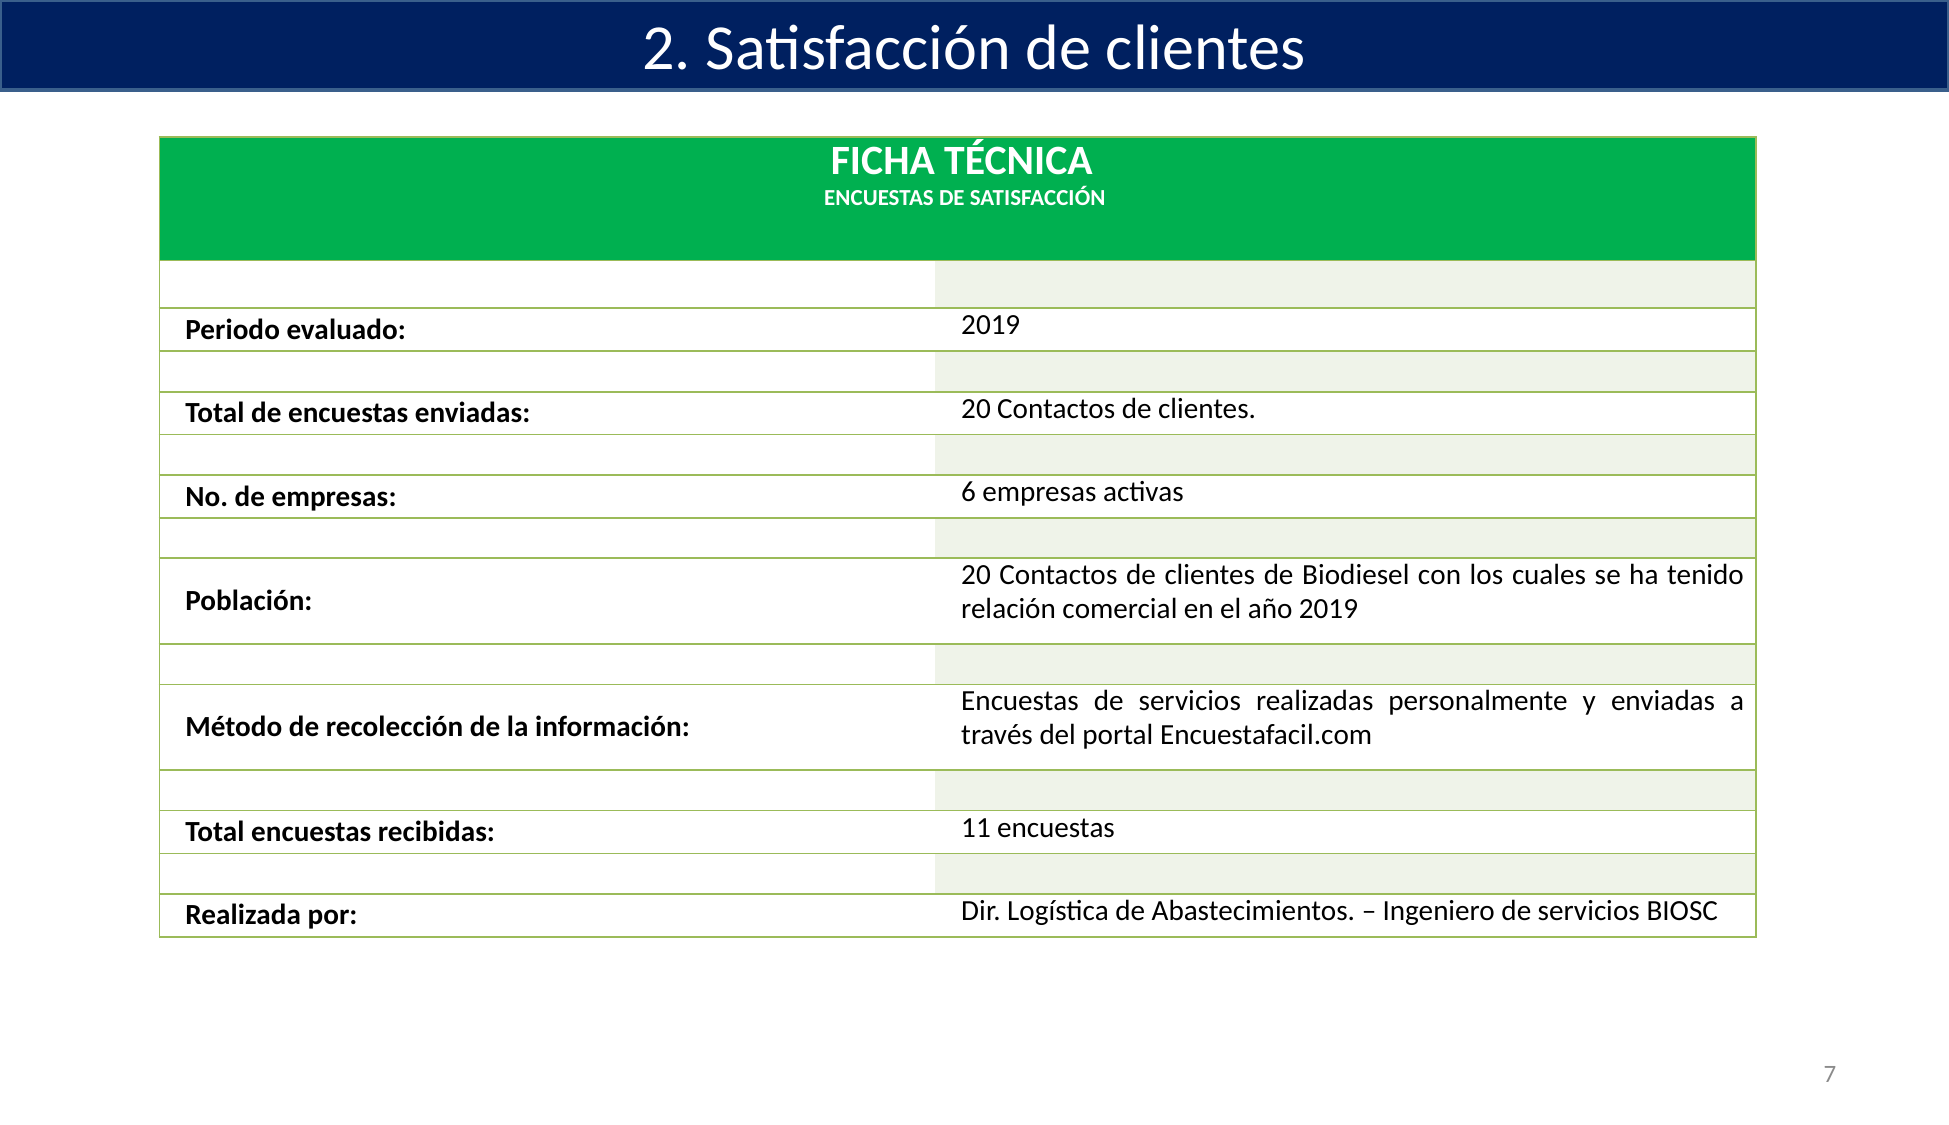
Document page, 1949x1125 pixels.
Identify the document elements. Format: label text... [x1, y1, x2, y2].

table_cell Método de recolección de la información: [160, 685, 935, 769]
table_cell [935, 519, 1755, 557]
table_cell [935, 261, 1755, 307]
table_header FICHA TÉCNICA ENCUESTAS DE SATISFACCIÓN [160, 138, 1755, 260]
table_cell [160, 519, 935, 557]
table_cell Periodo evaluado: [160, 309, 935, 350]
table_cell Población: [160, 559, 935, 643]
table_cell 20 Contactos de clientes de Biodiesel con los cuales se ha tenido relación comercial en el año 2019 [935, 559, 1755, 643]
table_cell [160, 771, 935, 810]
table_cell Total de encuestas enviadas: [160, 393, 935, 434]
table_cell [935, 645, 1755, 684]
slide_number 7 [1396, 1042, 1852, 1103]
table_cell Total encuestas recibidas: [160, 811, 935, 853]
table_cell Encuestas de servicios realizadas personalmente y enviadas a través del portal Encuestafacil.com [935, 685, 1755, 769]
table_cell [160, 435, 935, 474]
table_cell [935, 435, 1755, 474]
table_cell 2019 [935, 309, 1755, 350]
table_cell [160, 854, 935, 893]
title 2. Satisfacción de clientes [98, 0, 1851, 90]
table_cell Realizada por: [160, 895, 935, 936]
table_cell Dir. Logística de Abastecimientos. – Ingeniero de servicios BIOSC [935, 895, 1755, 936]
table_cell [935, 771, 1755, 810]
table_cell [160, 261, 935, 307]
text_box [0, 0, 1949, 92]
table_cell No. de empresas: [160, 476, 935, 517]
table_cell [935, 352, 1755, 391]
table_cell 11 encuestas [935, 811, 1755, 853]
table_cell 20 Contactos de clientes. [935, 393, 1755, 434]
table_cell 6 empresas activas [935, 476, 1755, 517]
table_cell [160, 645, 935, 684]
table_cell [935, 854, 1755, 893]
table_cell [160, 352, 935, 391]
